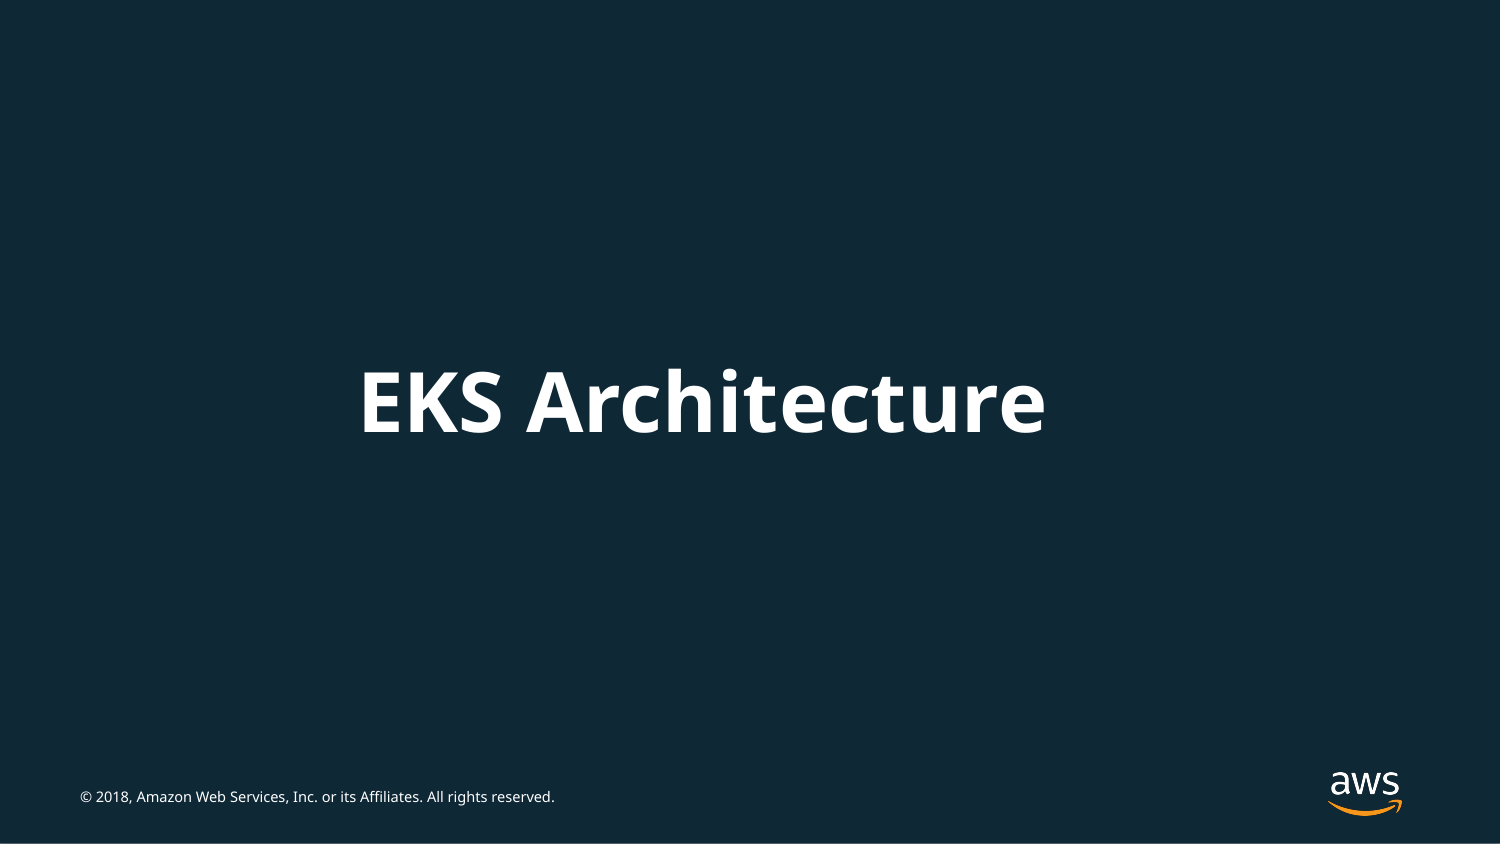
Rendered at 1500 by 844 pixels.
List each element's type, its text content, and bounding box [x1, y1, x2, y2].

title EKS Architecture [65, 323, 1340, 476]
picture [1328, 772, 1402, 816]
